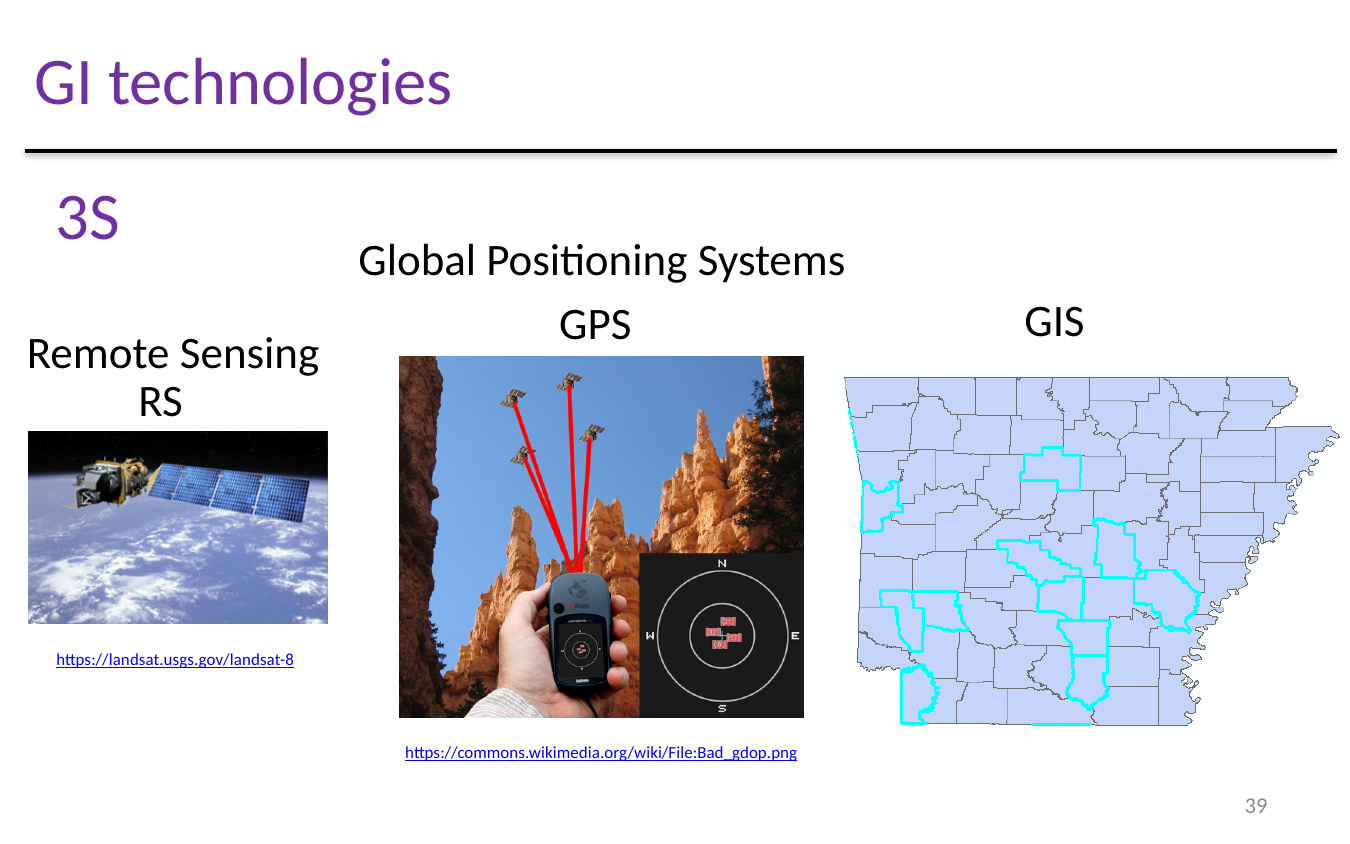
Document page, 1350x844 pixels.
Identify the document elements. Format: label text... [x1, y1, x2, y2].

text_box Remote Sensing [12, 316, 364, 386]
picture [826, 363, 1350, 739]
text_box https://landsat.usgs.gov/landsat-8 [41, 641, 309, 707]
text_box GI technologies [19, 7, 1345, 148]
text_box RS [123, 386, 227, 429]
picture [399, 355, 804, 719]
text_box GIS [1009, 283, 1231, 353]
picture [27, 431, 328, 624]
slide_number 39 [967, 782, 1283, 827]
text_box Global Positioning Systems [343, 222, 867, 292]
text_box GPS [544, 292, 766, 354]
text_box 3S [40, 165, 262, 261]
text_box https://commons.wikimedia.org/wiki/File:Bad_gdop.png [390, 734, 813, 800]
